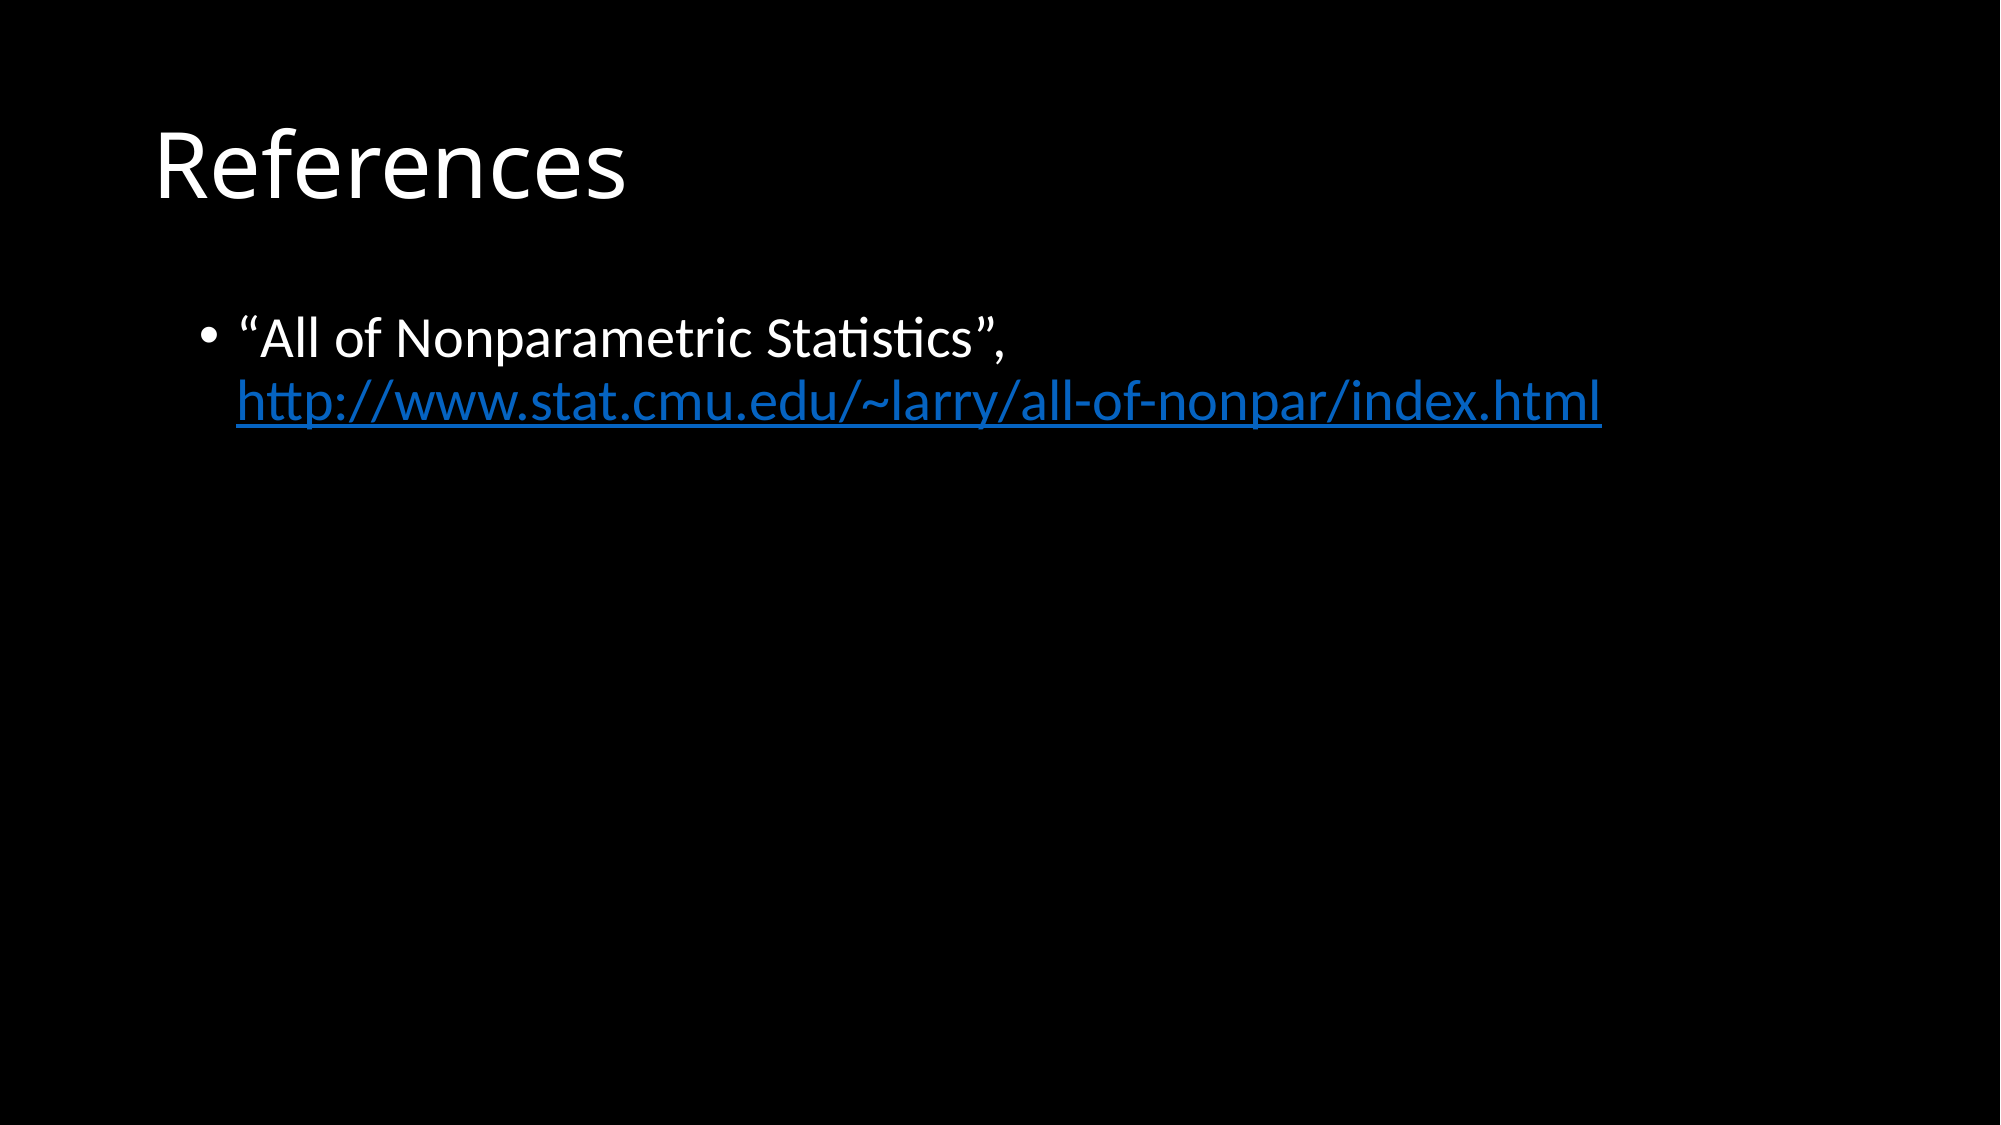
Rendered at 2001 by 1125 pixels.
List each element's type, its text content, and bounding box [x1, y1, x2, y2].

title References [137, 59, 1863, 278]
list “All of Nonparametric Statistics”, http://www.stat.cmu.edu/~larry/all-of-nonpar/index.html [183, 299, 1863, 1125]
